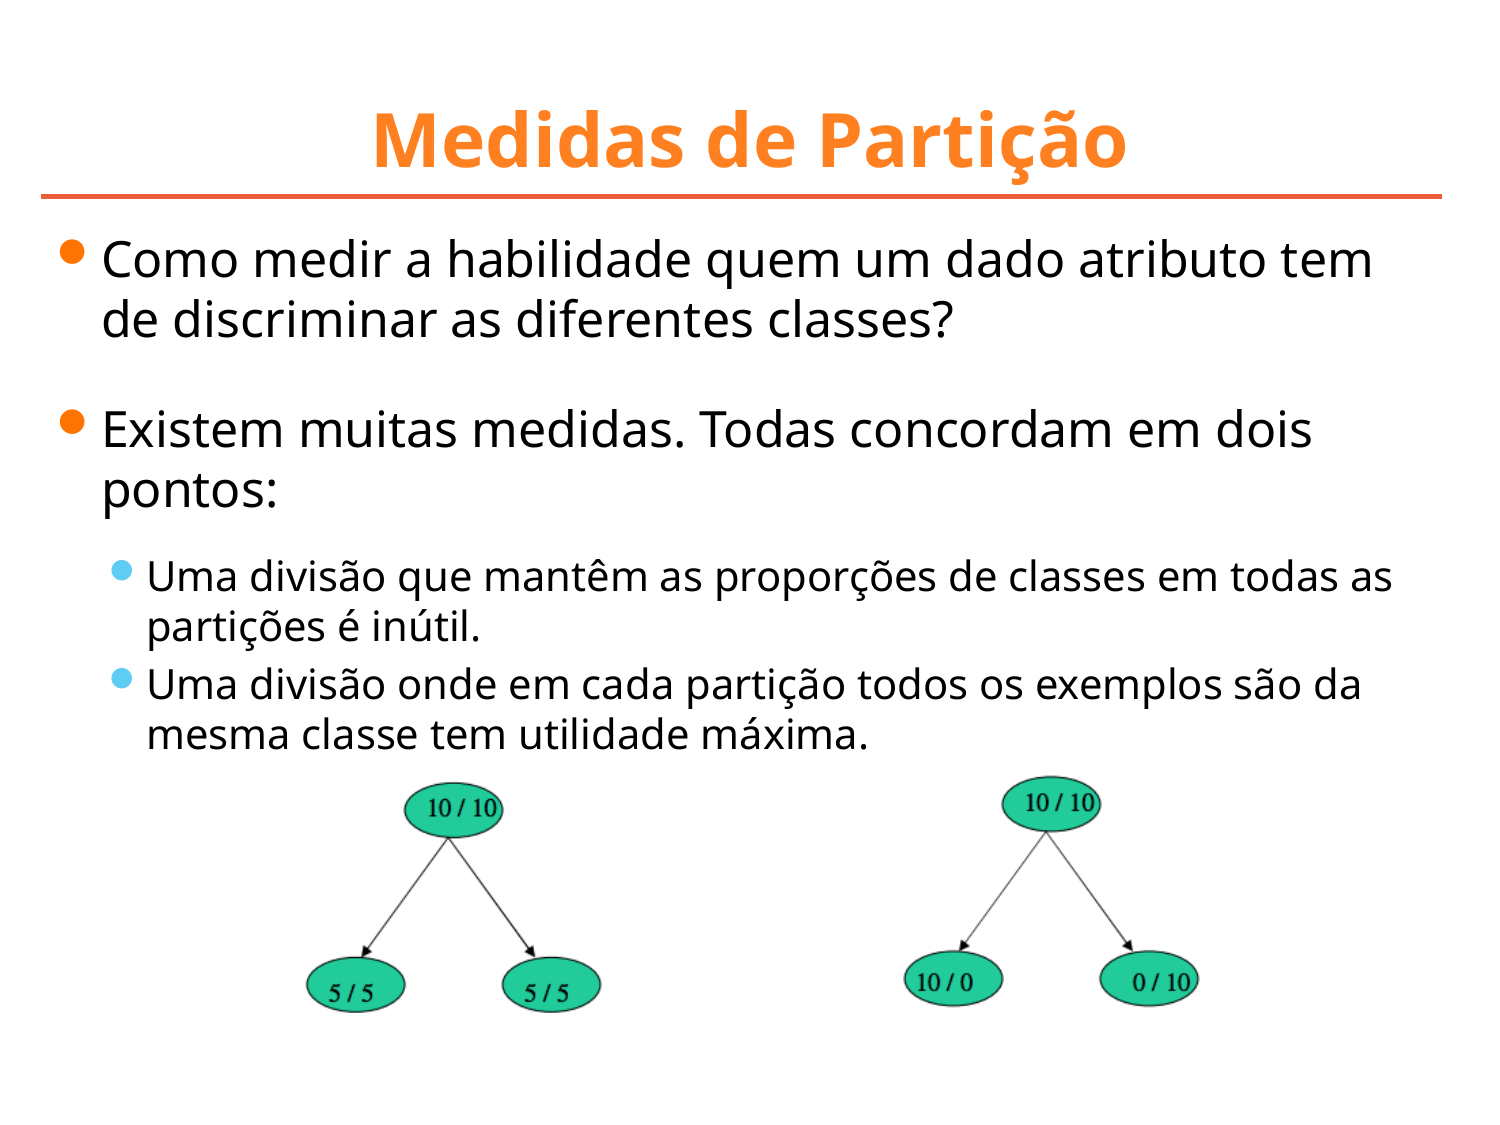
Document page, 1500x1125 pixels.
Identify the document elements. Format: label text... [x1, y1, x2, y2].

picture [280, 769, 1220, 1048]
list Como medir a habilidade quem um dado atributo tem de discriminar as diferentes classes? Existem muitas medidas. Todas concordam em dois pontos: Uma divisão que mantêm as proporções de classes em todas as partições é inútil. Uma divisão onde em cada partição todos os exemplos são da mesma classe tem utilidade máxima. [41, 219, 1459, 1026]
title Medidas de Partição [41, 42, 1459, 198]
